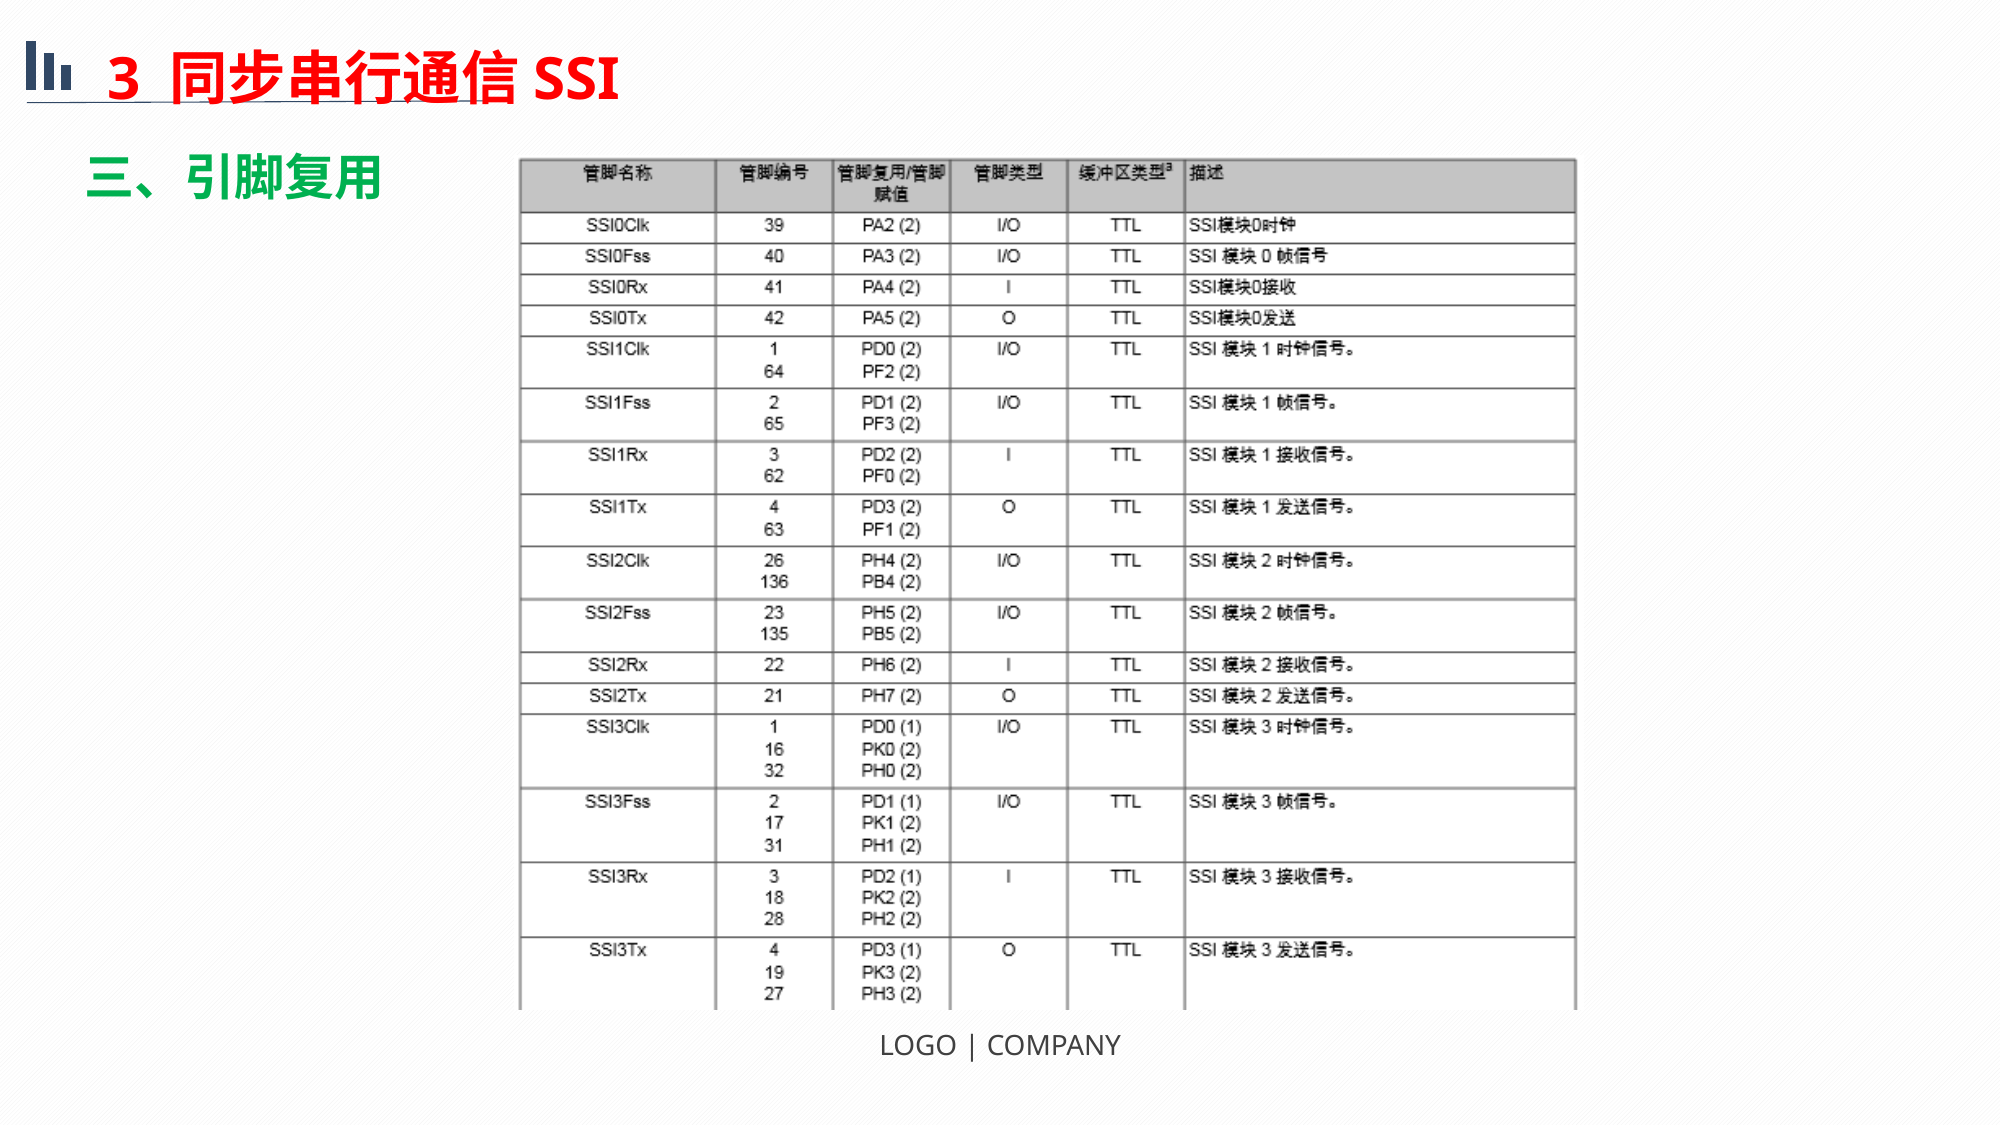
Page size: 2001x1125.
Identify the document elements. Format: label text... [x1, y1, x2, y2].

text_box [26, 34, 775, 120]
text_box LOGO | COMPANY [864, 1020, 1136, 1069]
picture [514, 155, 1584, 1010]
text_box 三、引脚复用 [69, 108, 960, 214]
